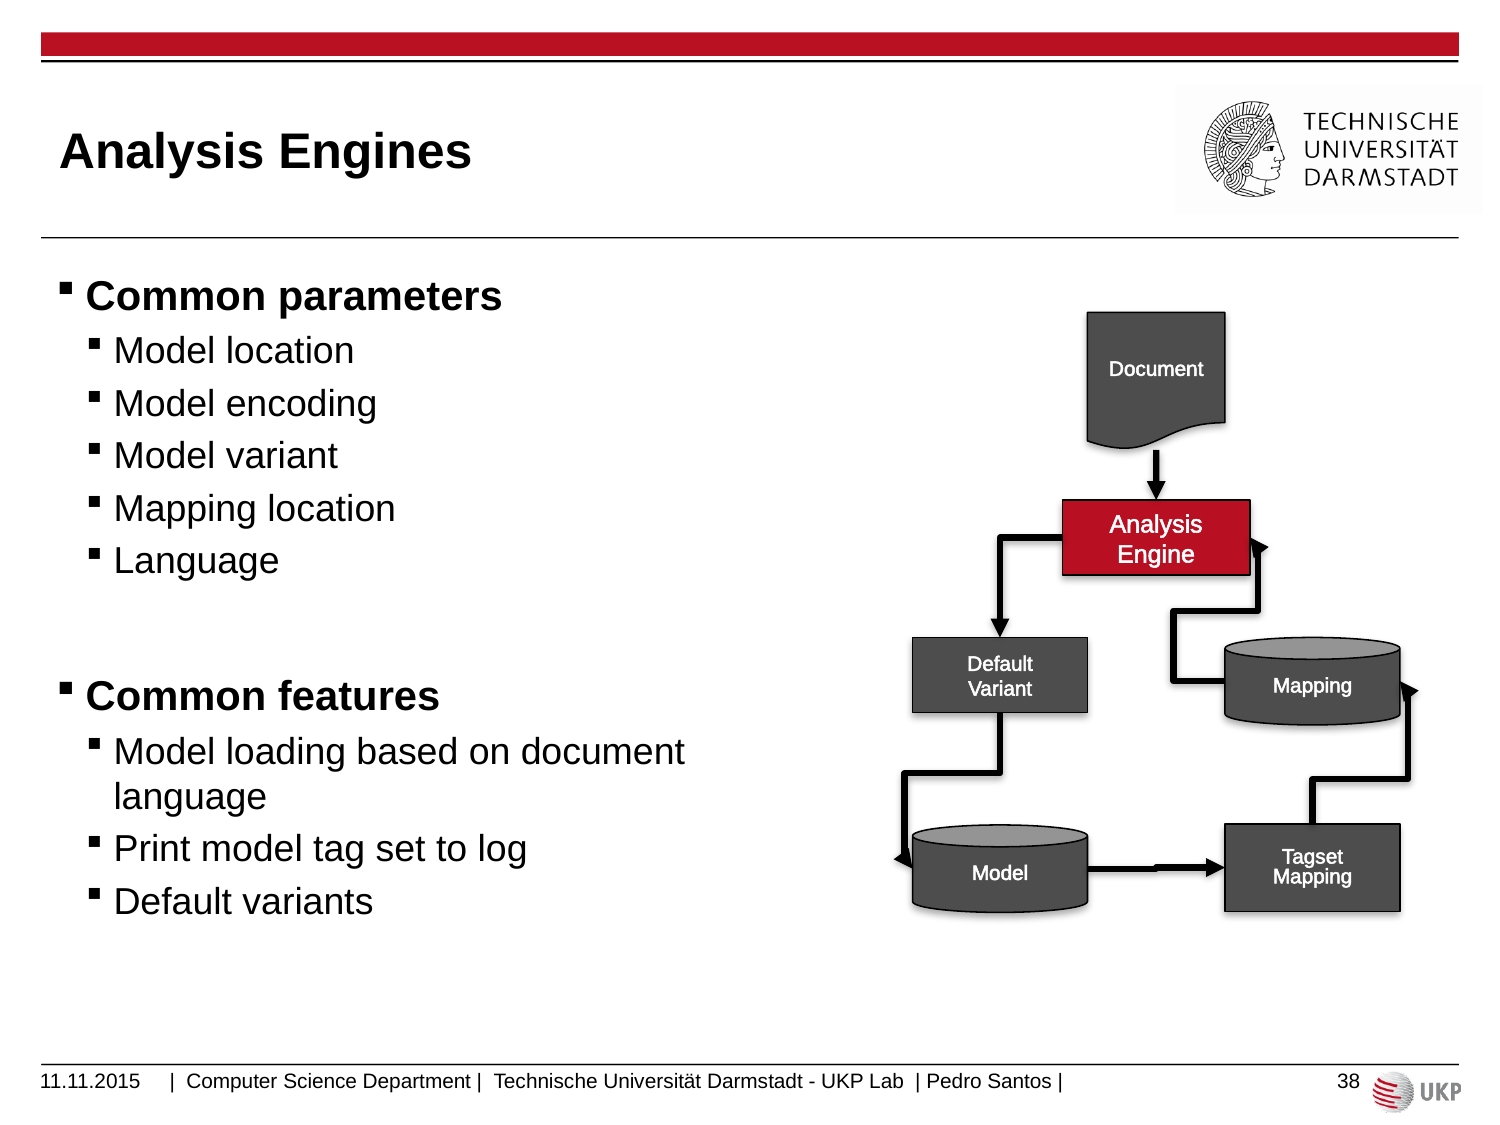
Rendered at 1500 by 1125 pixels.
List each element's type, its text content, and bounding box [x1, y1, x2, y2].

list Common parameters Model location Model encoding Model variant Mapping location Language Common features Model loading based on document language Print model tag set to log Default variants [40, 260, 738, 1048]
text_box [1062, 453, 1251, 576]
text_box Document [1087, 312, 1225, 449]
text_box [912, 549, 1088, 713]
picture [1188, 84, 1483, 214]
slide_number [24, 1050, 200, 1110]
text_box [912, 725, 1088, 913]
title Analysis Engines [58, 79, 1188, 218]
picture [1372, 1071, 1461, 1113]
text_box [1087, 823, 1401, 912]
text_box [1224, 549, 1401, 826]
footer | Computer Science Department | Technische Universität Darmstadt - UKP Lab | Pedro Santos | [200, 1067, 1025, 1106]
slide_number 38 [1025, 1050, 1375, 1110]
